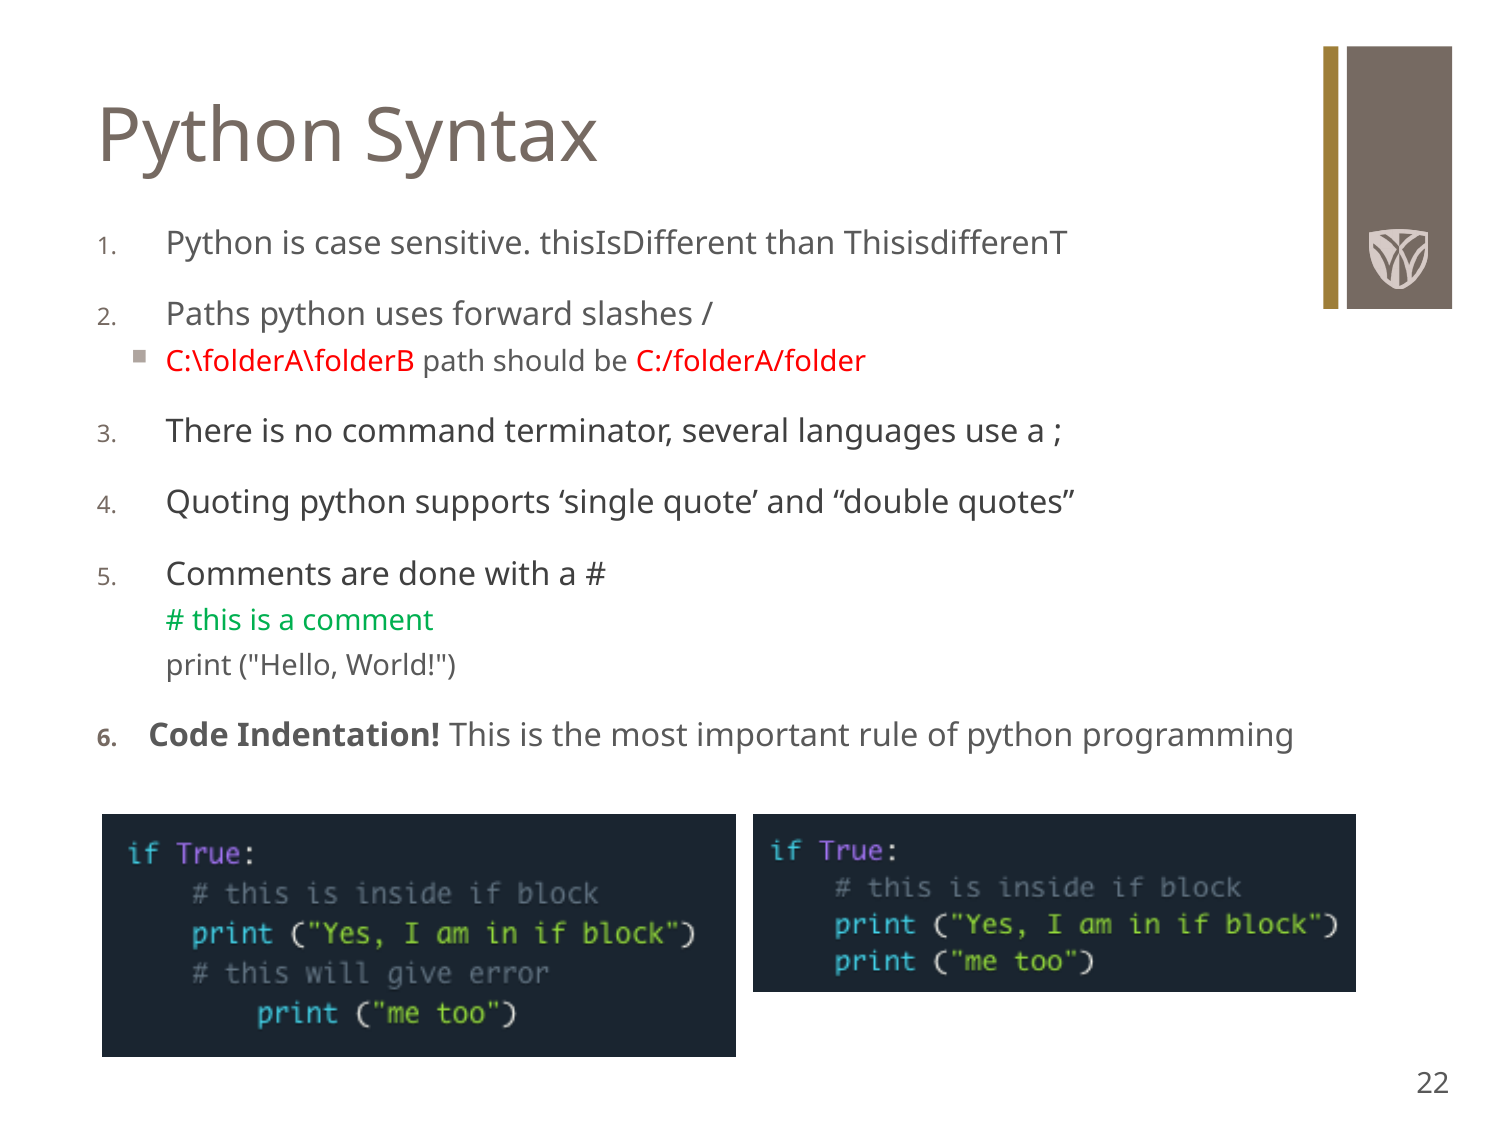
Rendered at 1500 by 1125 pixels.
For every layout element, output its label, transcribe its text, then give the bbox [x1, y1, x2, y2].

picture [753, 814, 1357, 992]
picture [101, 814, 737, 1057]
list Python is case sensitive. thisIsDifferent than ThisisdifferenT Paths python uses forward slashes / C:\folderA\folderB path should be C:/folderA/folder There is no command terminator, several languages use a ; Quoting python supports ‘single quote’ and “double quotes” Comments are done with a # # this is a comment print ("Hello, World!") Code Indentation! This is the most important rule of python programming [81, 214, 1322, 800]
slide_number 22 [1373, 1054, 1465, 1115]
title Python Syntax [81, 79, 1322, 214]
